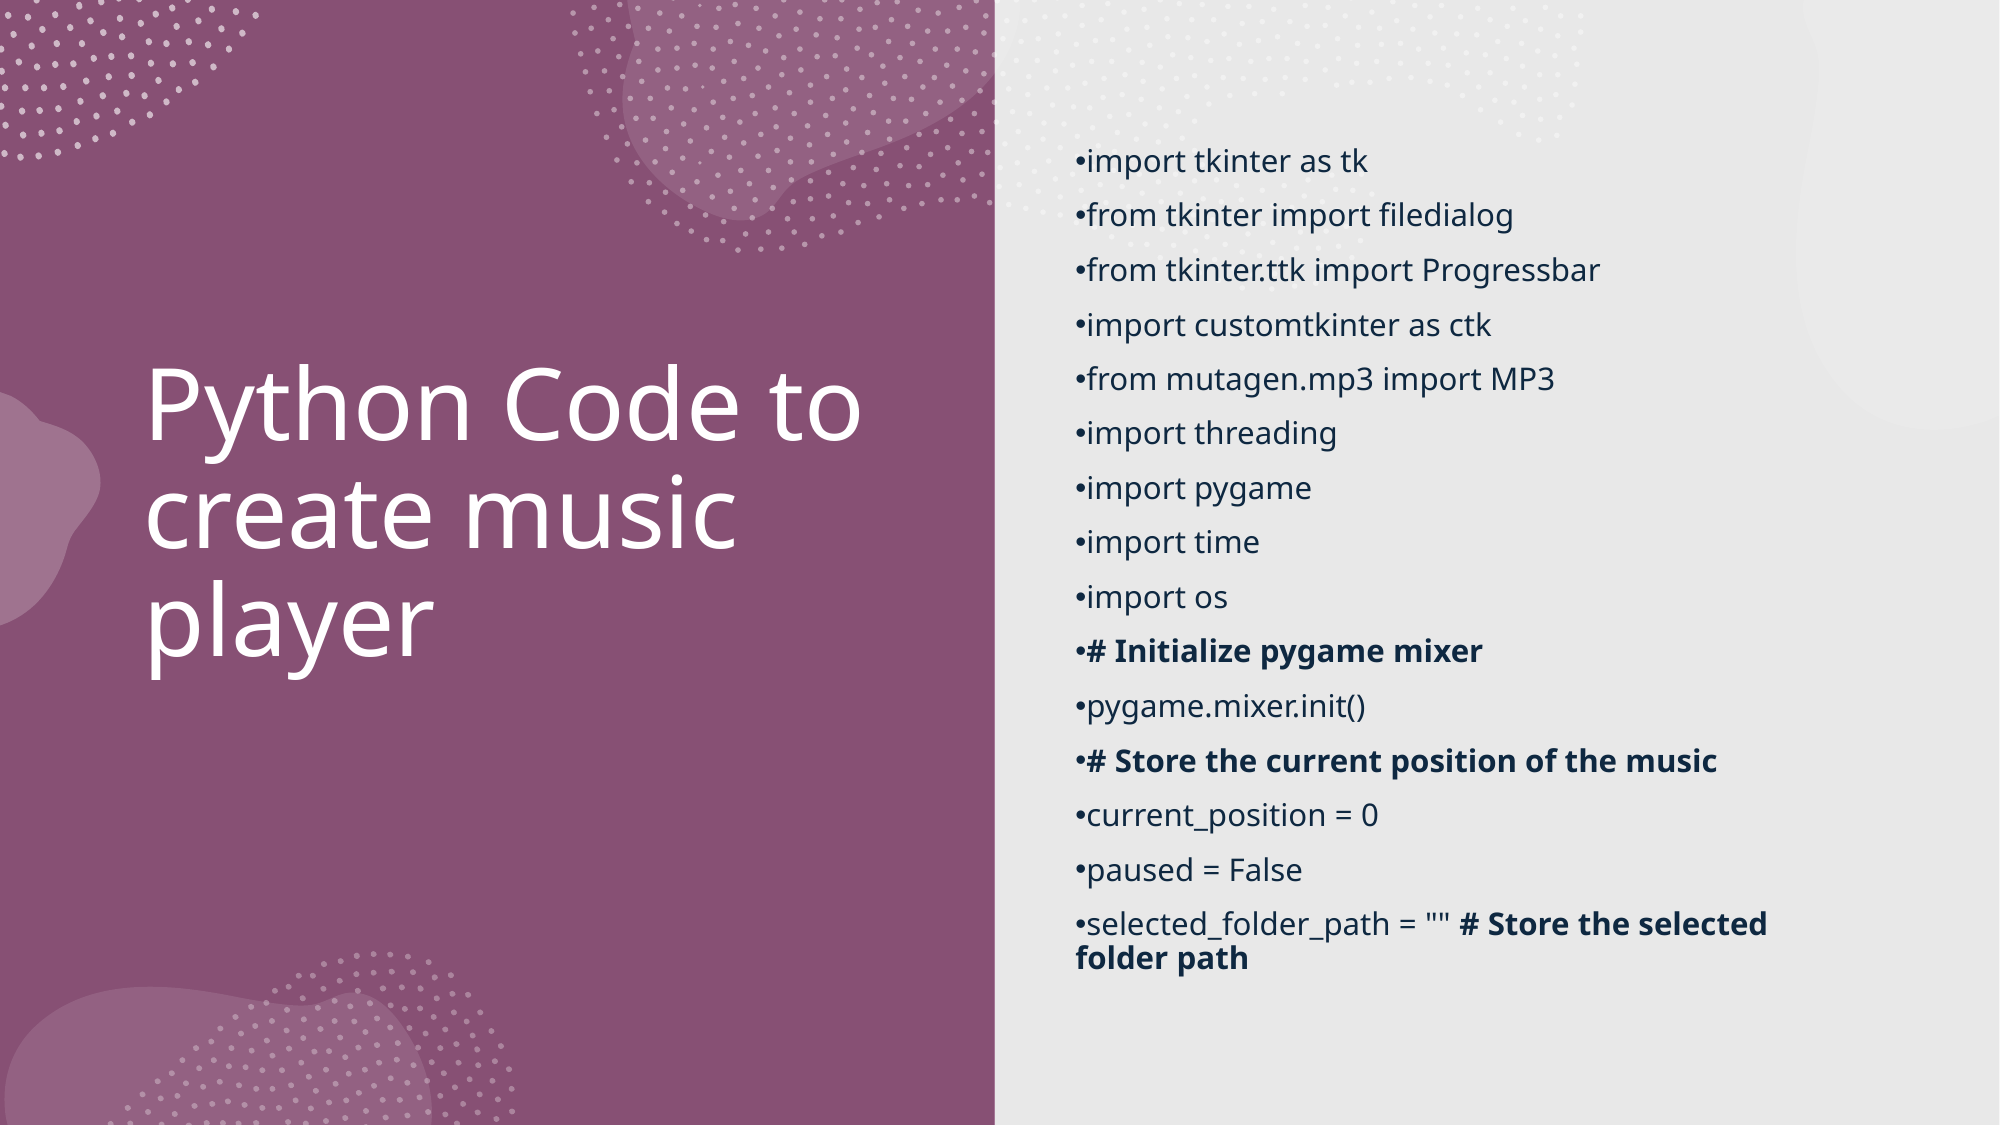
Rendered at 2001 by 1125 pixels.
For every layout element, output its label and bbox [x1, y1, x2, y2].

text_box [0, 0, 2000, 1125]
